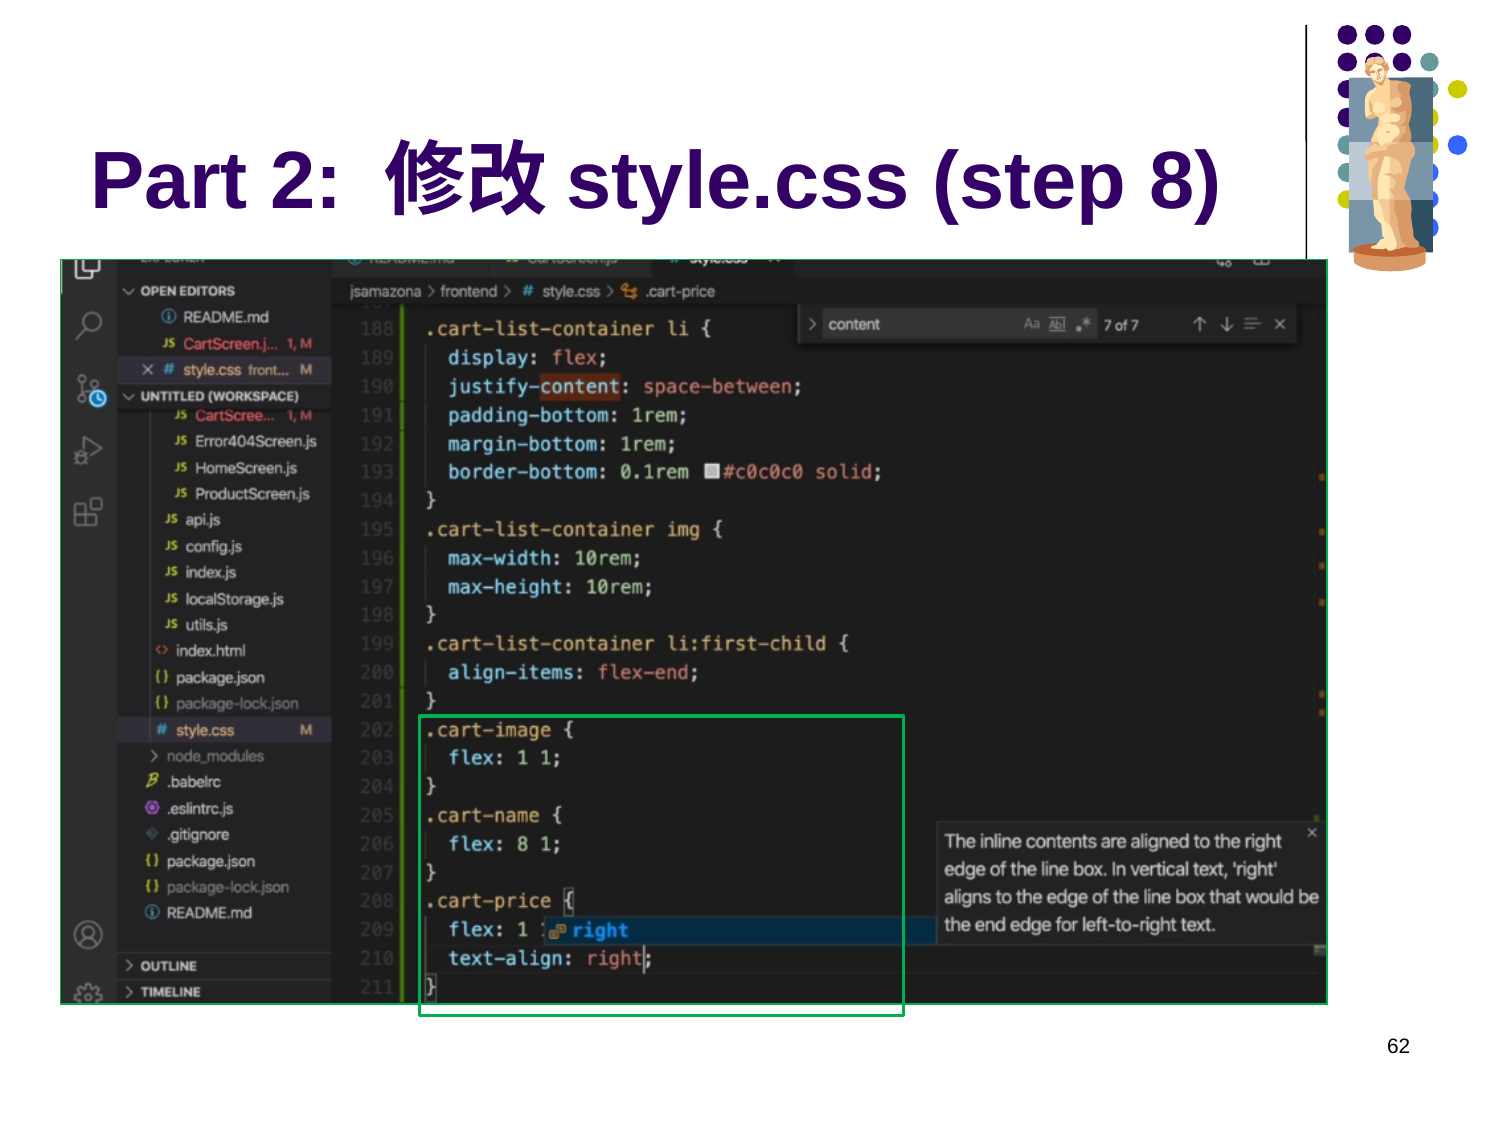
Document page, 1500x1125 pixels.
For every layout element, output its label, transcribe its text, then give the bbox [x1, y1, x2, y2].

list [60, 260, 1327, 1004]
text_box [417, 1012, 906, 1017]
title Part 2: 修改style.css (step 8) [74, 19, 1313, 233]
slide_number 62 [1074, 1024, 1426, 1101]
